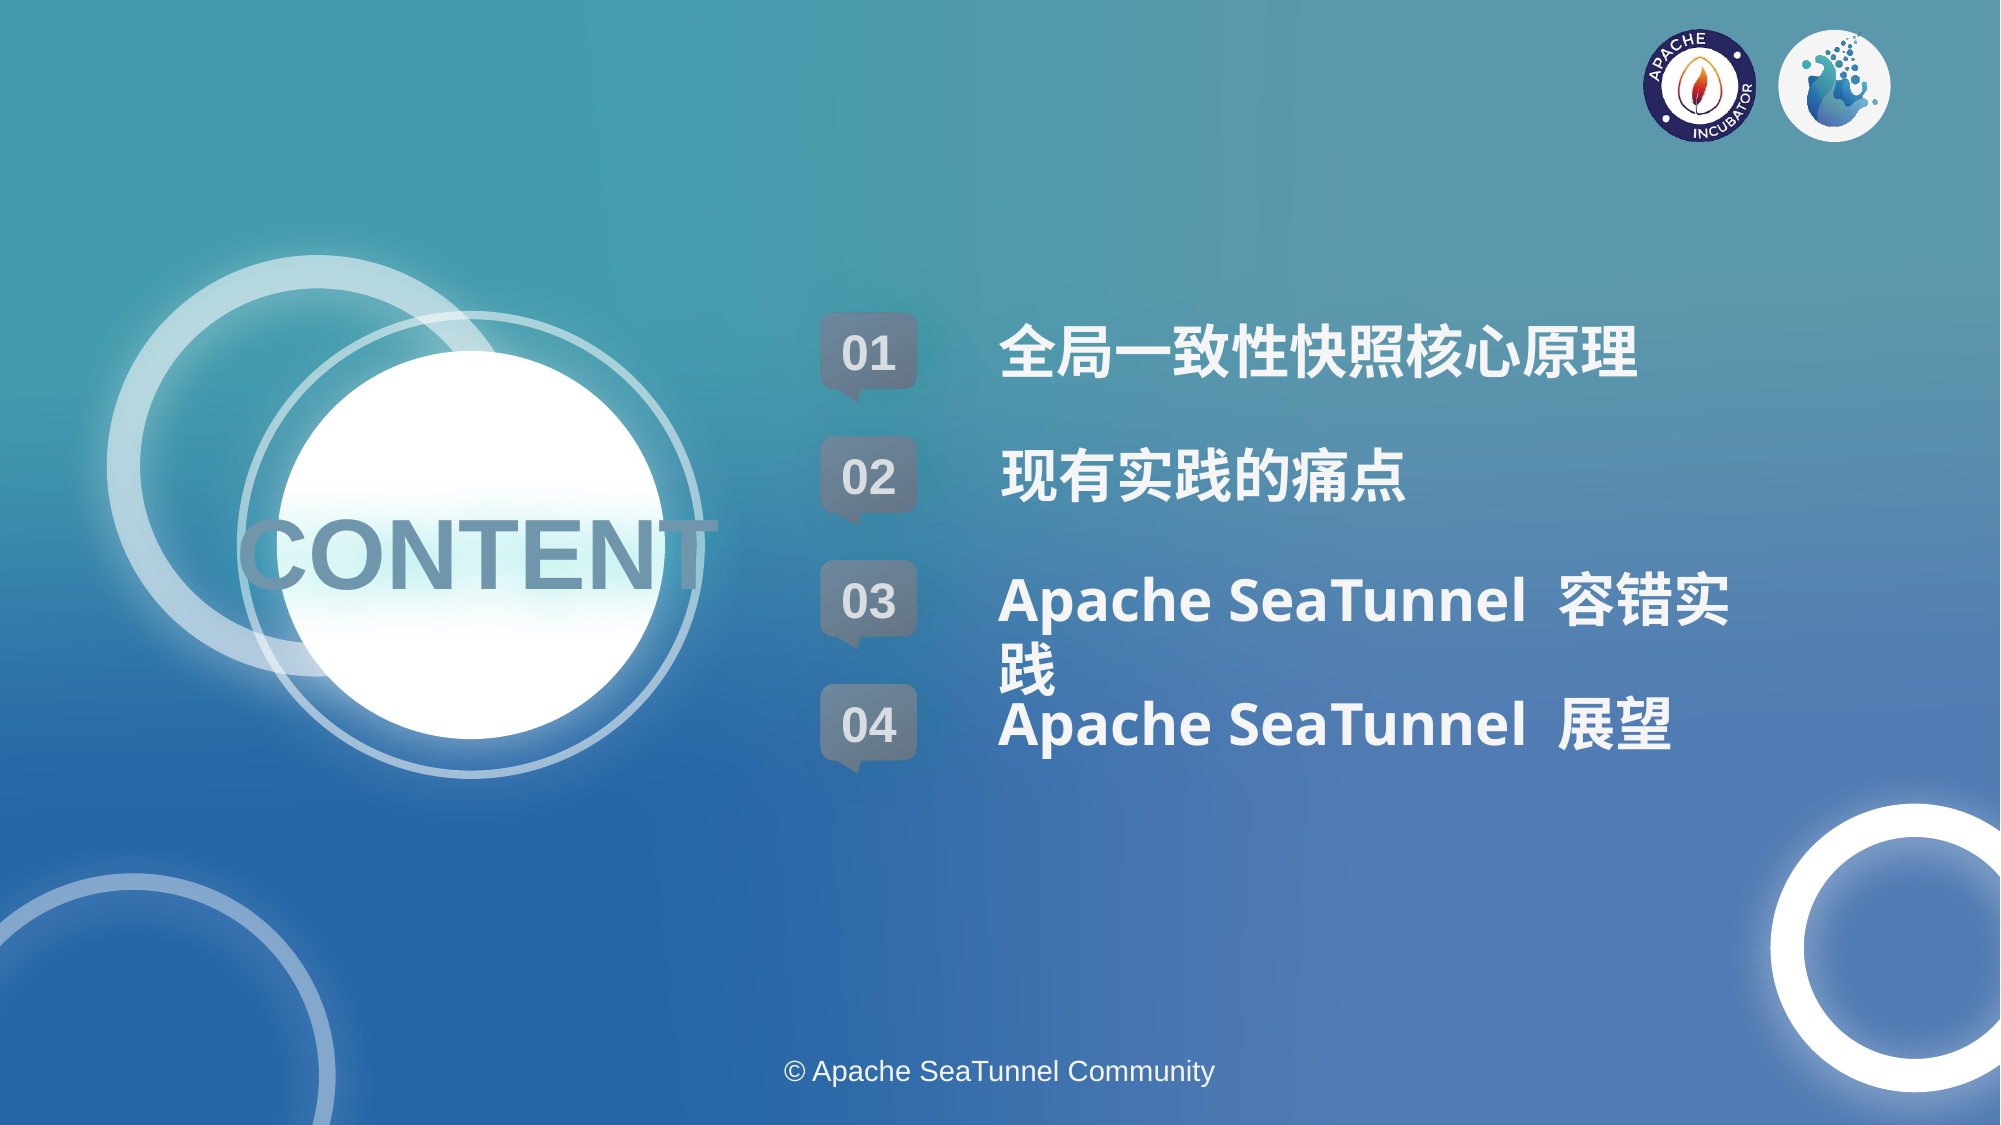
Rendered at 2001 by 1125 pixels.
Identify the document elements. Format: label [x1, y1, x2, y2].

text_box [0, 0, 2000, 1125]
text_box [123, 271, 701, 775]
